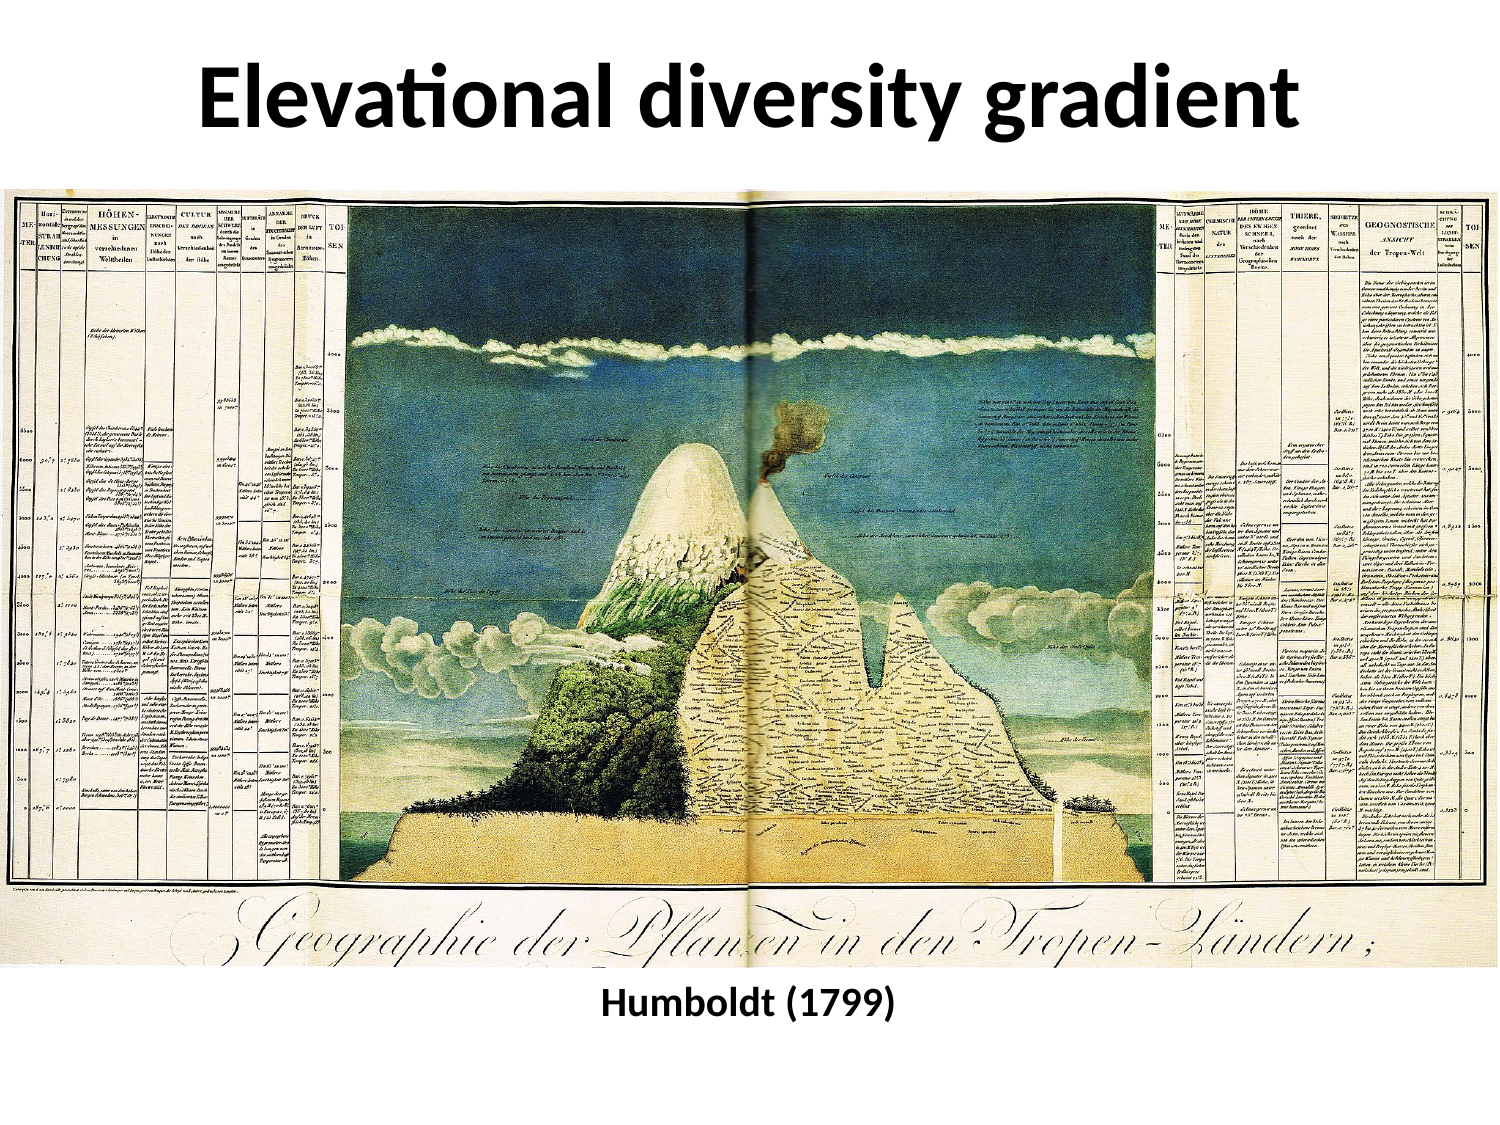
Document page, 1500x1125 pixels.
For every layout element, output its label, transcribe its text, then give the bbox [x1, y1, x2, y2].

picture [0, 189, 1500, 968]
text_box Humboldt (1799) [586, 968, 914, 1033]
title Elevational diversity gradient [166, 21, 1334, 174]
